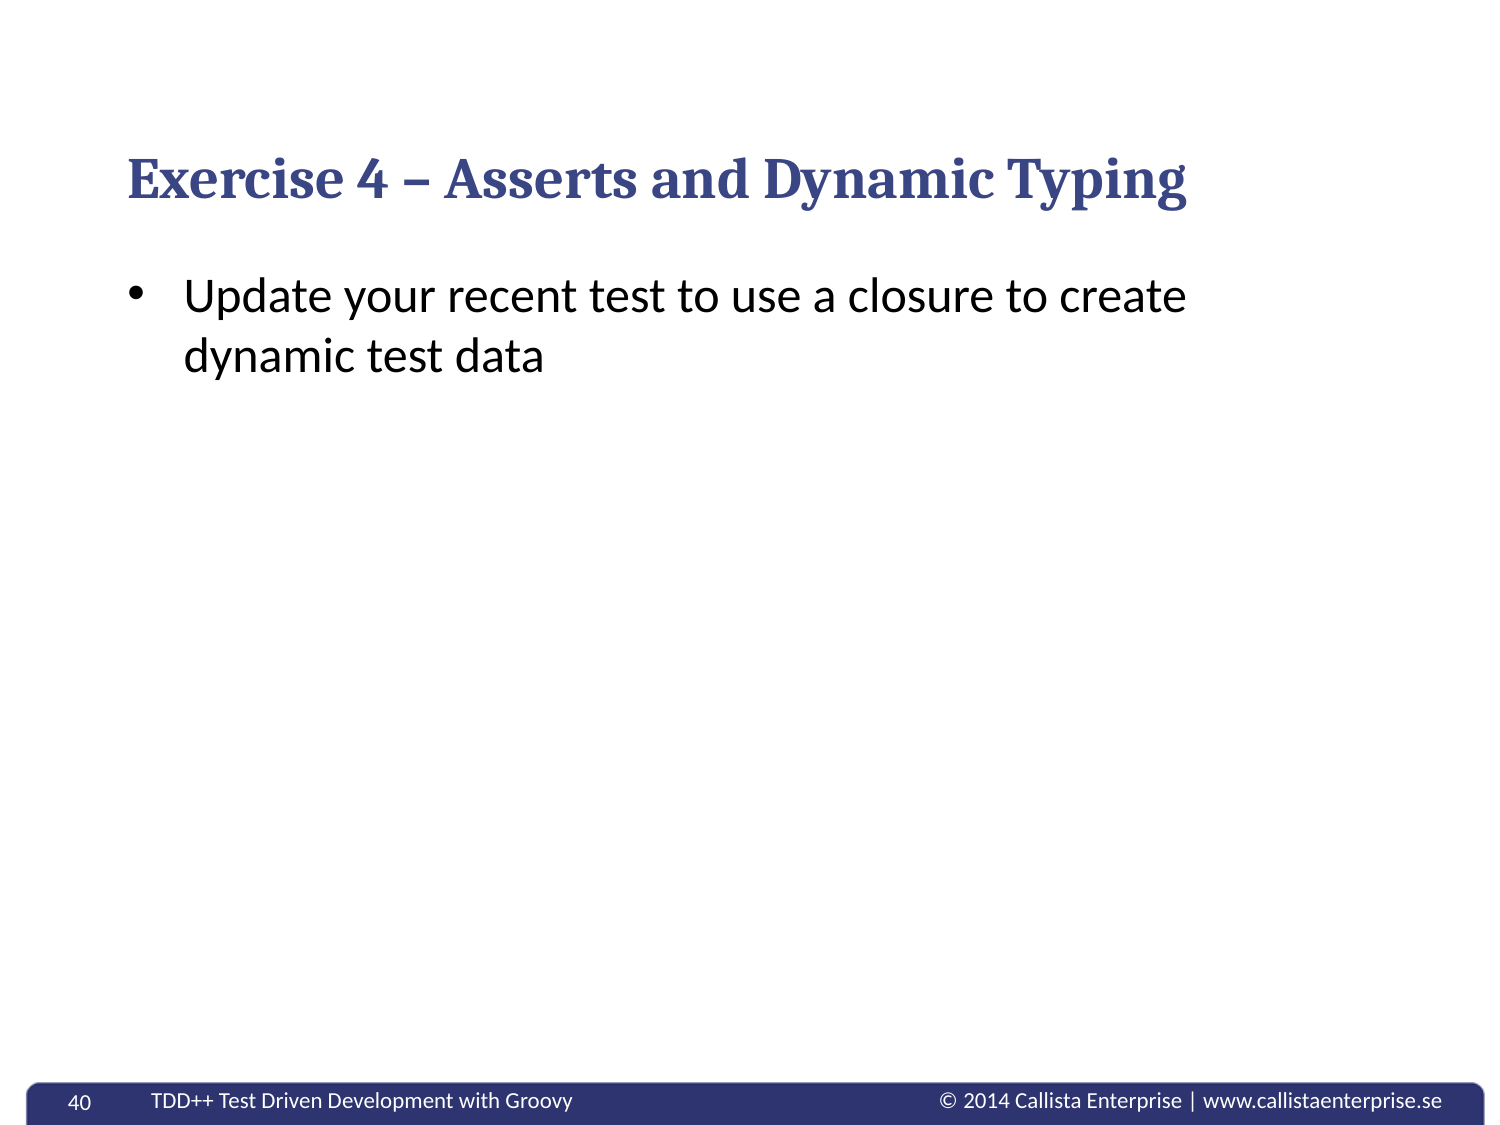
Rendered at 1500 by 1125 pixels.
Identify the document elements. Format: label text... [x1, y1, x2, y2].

title Exercise 4 – Asserts and Dynamic Typing [112, 93, 1388, 219]
picture [0, 0, 1500, 1125]
list Update your recent test to use a closure to create dynamic test data [112, 255, 1380, 1024]
